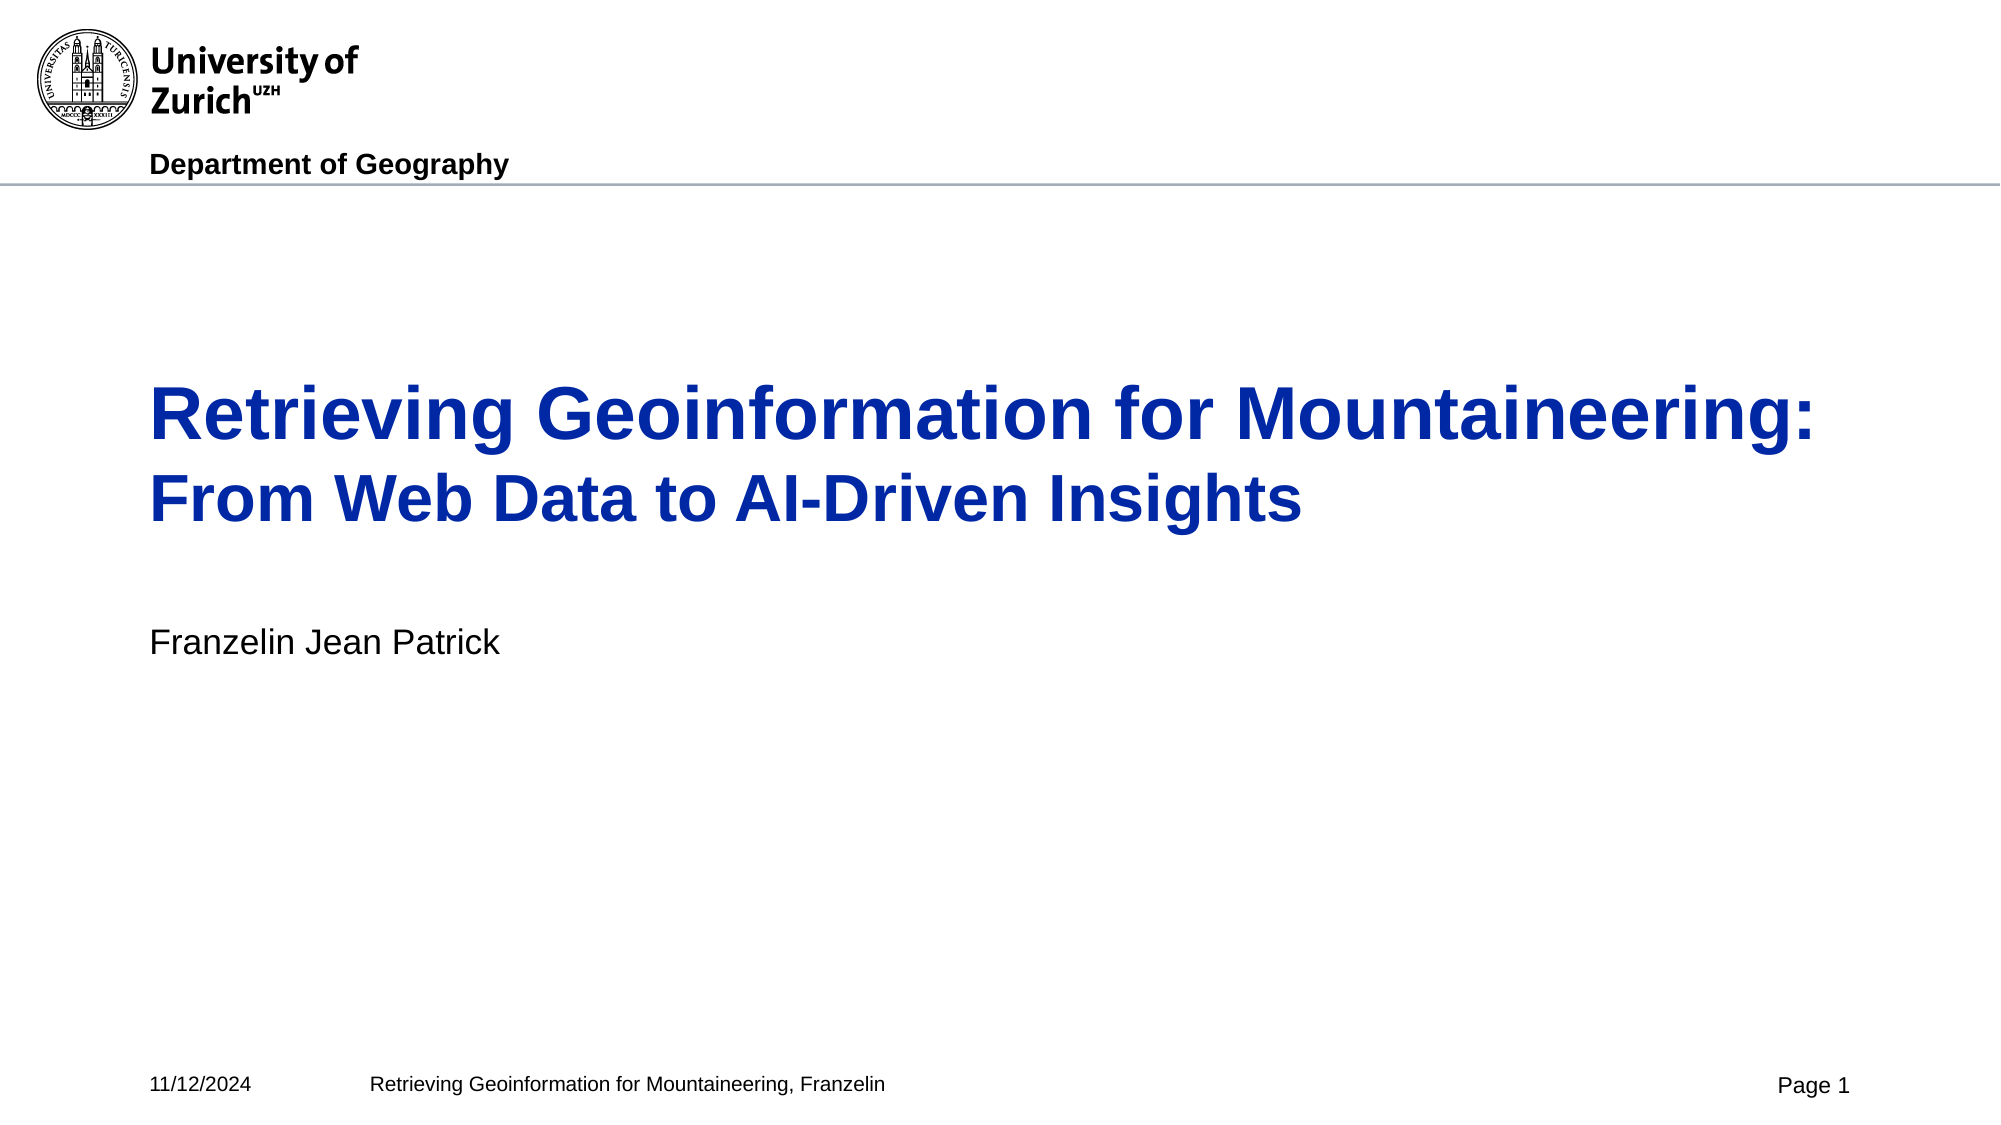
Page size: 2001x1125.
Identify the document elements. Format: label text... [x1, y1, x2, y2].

subtitle Franzelin Jean Patrick [149, 562, 1851, 725]
title Retrieving Geoinformation for Mountaineering: From Web Data to AI-Driven Insights [149, 358, 1863, 603]
picture [31, 23, 365, 136]
slide_number Page 1 [1714, 1070, 1851, 1106]
footer Retrieving Geoinformation for Mountaineering, Franzelin [369, 1070, 1520, 1106]
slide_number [149, 1070, 354, 1106]
